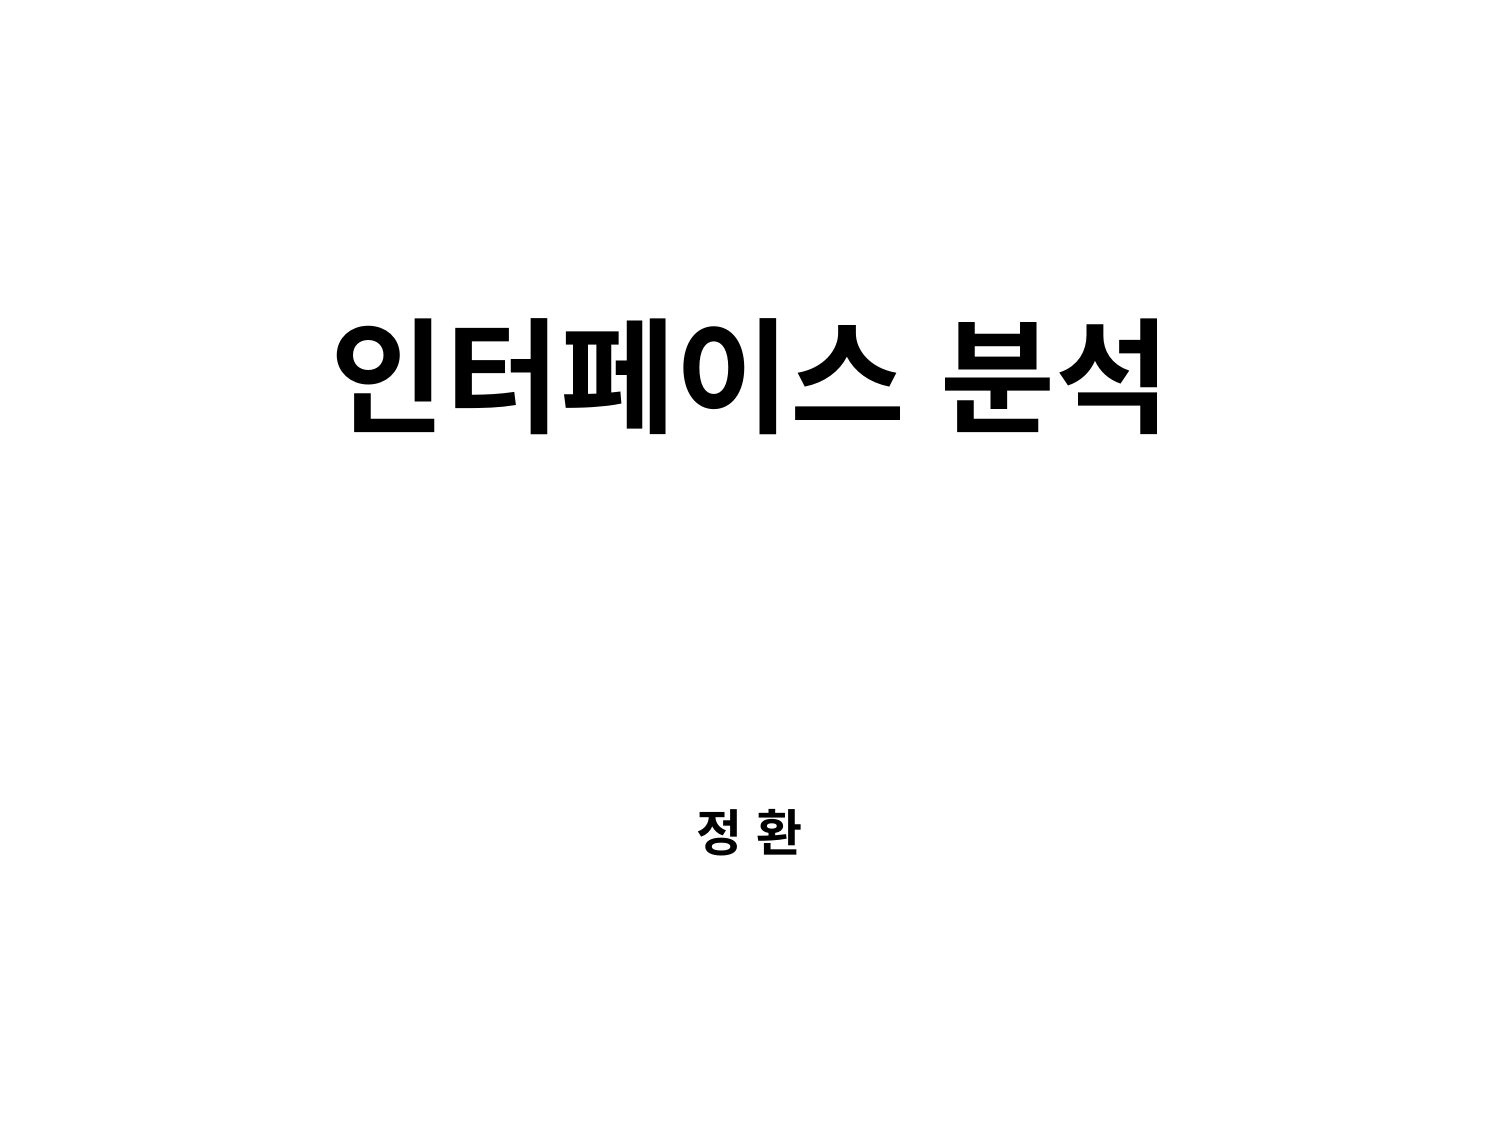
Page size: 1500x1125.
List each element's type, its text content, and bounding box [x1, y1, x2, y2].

text_box 인터페이스 분석 [315, 290, 1185, 456]
text_box 정 환 [682, 793, 818, 869]
